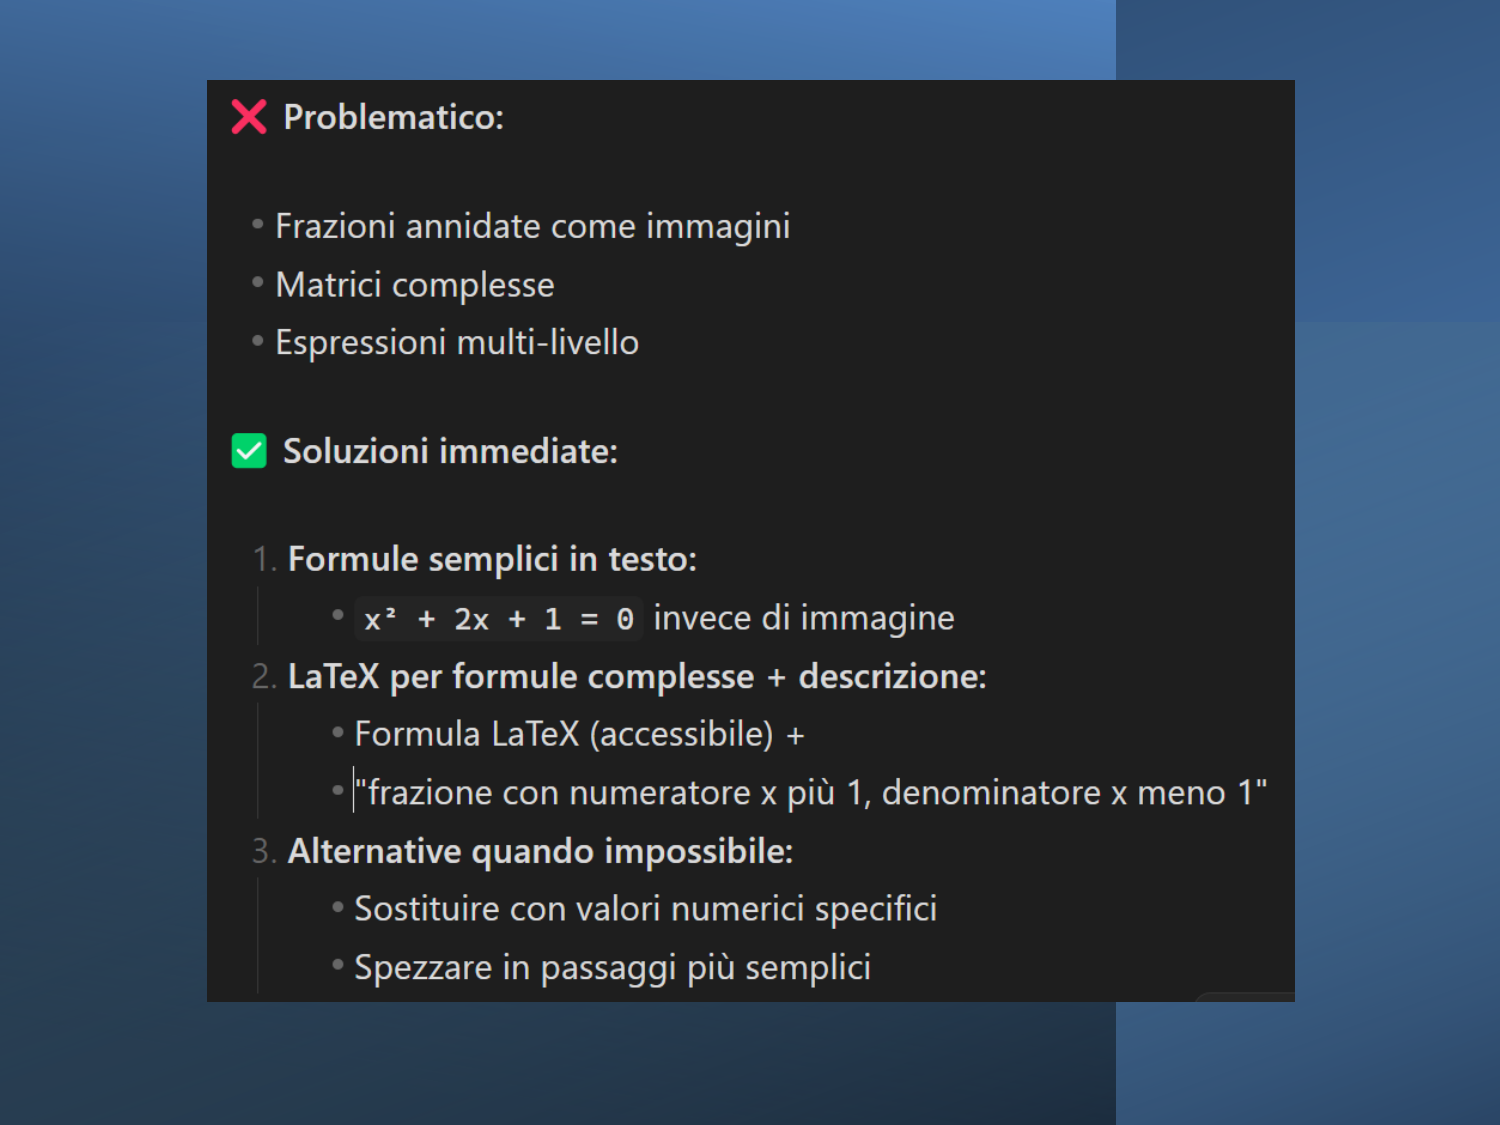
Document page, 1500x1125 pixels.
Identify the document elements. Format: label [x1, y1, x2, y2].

text_box [1118, 0, 1500, 320]
picture [207, 80, 1295, 1002]
text_box [0, 0, 1118, 320]
text_box [0, 320, 1500, 1125]
